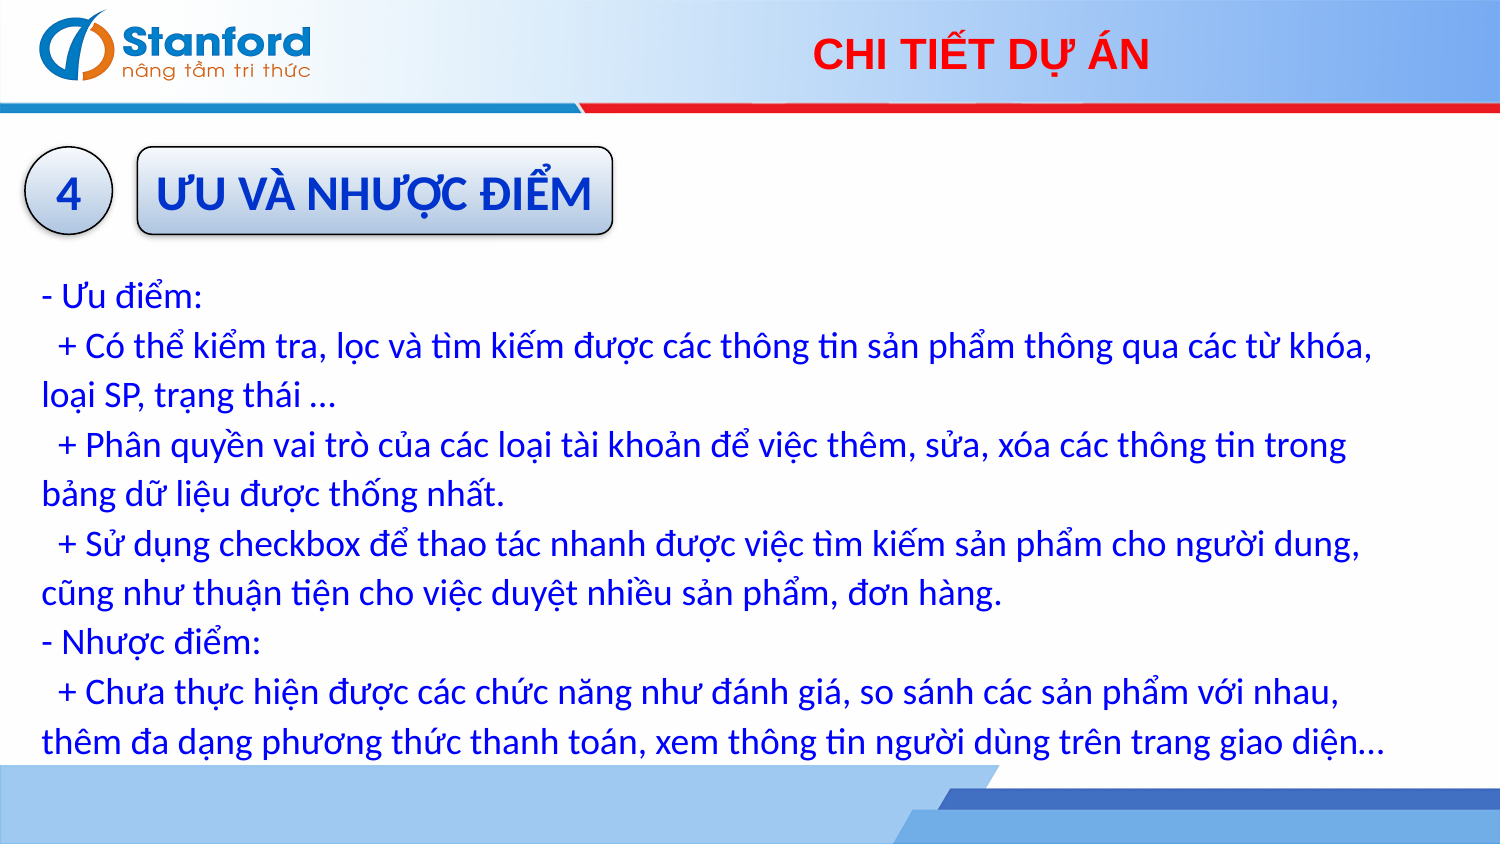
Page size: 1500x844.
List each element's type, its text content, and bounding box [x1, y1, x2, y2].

text_box ƯU VÀ NHƯỢC ĐIỂM [136, 146, 614, 236]
text_box - Ưu điểm: + Có thể kiểm tra, lọc và tìm kiếm được các thông tin sản phẩm thông qua các từ khóa, loại SP, trạng thái … + Phân quyền vai trò của các loại tài khoản để việc thêm, sửa, xóa các thông tin trong bảng dữ liệu được thống nhất. + Sử dụng checkbox để thao tác nhanh được việc tìm kiếm sản phẩm cho người dung, cũng như thuận tiện cho việc duyệt nhiều sản phẩm, đơn hàng. - Nhược điểm: + Chưa thực hiện được các chức năng như đánh giá, so sánh các sản phẩm với nhau, thêm đa dạng phương thức thanh toán, xem thông tin người dùng trên trang giao diện… [0, 259, 1438, 769]
text_box 4 [24, 146, 114, 236]
picture [0, 0, 1500, 844]
text_box CHI TIẾT DỰ ÁN [799, 16, 1500, 89]
